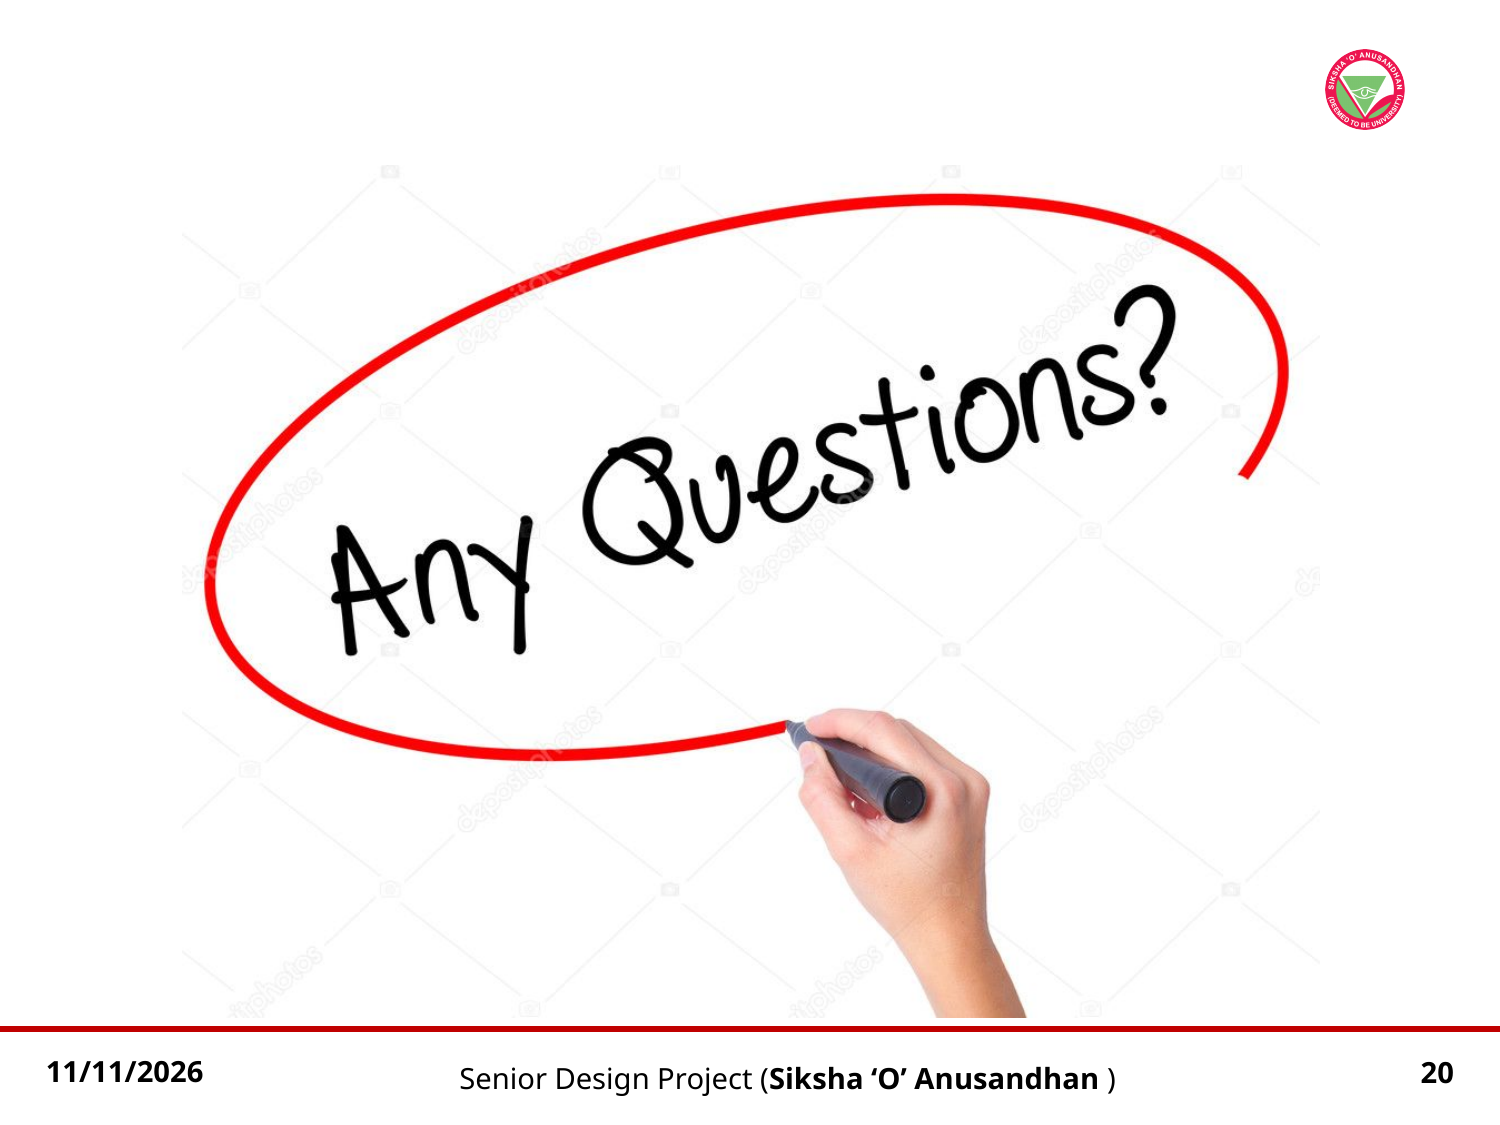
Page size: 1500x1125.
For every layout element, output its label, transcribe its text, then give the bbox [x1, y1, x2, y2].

picture [1324, 49, 1405, 130]
slide_number 20 [1380, 1044, 1470, 1104]
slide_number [30, 1043, 226, 1104]
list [182, 165, 1320, 1018]
footer Senior Design Project (Siksha ‘O’ Anusandhan ) [225, 1065, 1358, 1125]
